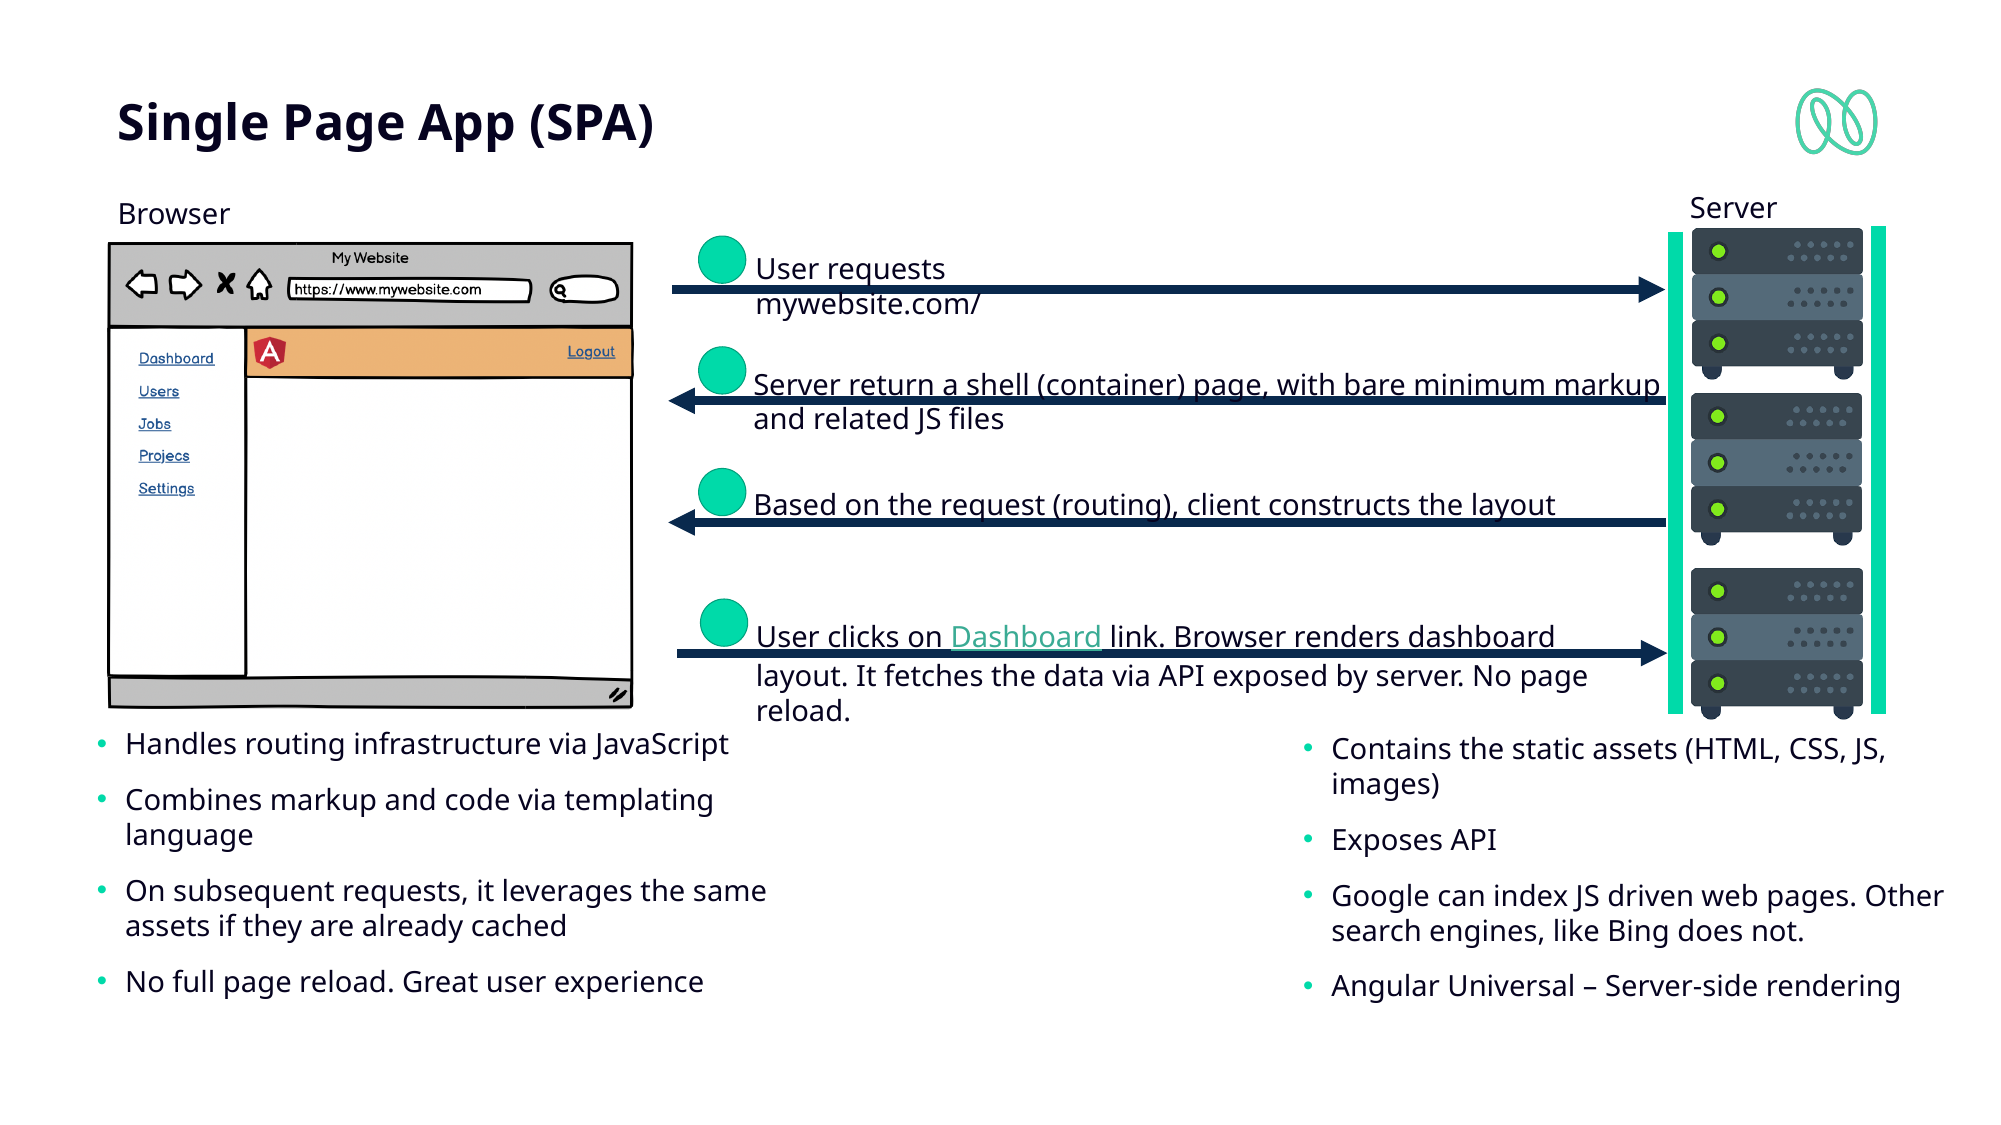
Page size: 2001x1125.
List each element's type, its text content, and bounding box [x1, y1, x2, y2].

list Contains the static assets (HTML, CSS, JS, images) Exposes API Google can index JS driven web pages. Other search engines, like Bing does not. Angular Universal – Server-side rendering [1288, 718, 2000, 1125]
picture [102, 234, 641, 714]
picture [1691, 218, 1863, 555]
text_box 1 [699, 234, 730, 289]
text_box User clicks on Dashboard link. Browser renders dashboard layout. It fetches the data via API exposed by server. No page reload. [741, 610, 1660, 653]
text_box Handles routing infrastructure via JavaScript Combines markup and code via templating language On subsequent requests, it leverages the same assets if they are already cached No full page reload. Great user experience [81, 713, 794, 1125]
text_box User clicks on Dashboard link. Browser renders dashboard layout. It fetches the data via API exposed by server. No page reload. [741, 654, 1660, 770]
picture [1691, 558, 1863, 730]
text_box [731, 598, 749, 647]
text_box Server [1675, 182, 1891, 267]
text_box [730, 468, 747, 516]
text_box [730, 347, 747, 394]
title Single Page App (SPA) [102, 78, 1616, 159]
text_box User requests mywebsite.com/ [740, 242, 1186, 289]
text_box User requests mywebsite.com/ [740, 290, 1186, 358]
text_box Based on the request (routing), client constructs the layout [738, 478, 1675, 529]
text_box 4 [701, 596, 731, 651]
text_box Browser [102, 187, 318, 234]
text_box Server return a shell (container) page, with bare minimum markup and related JS files [738, 358, 1675, 444]
text_box [730, 236, 740, 283]
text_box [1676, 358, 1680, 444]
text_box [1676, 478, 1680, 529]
text_box 3 [699, 467, 730, 522]
picture [1772, 62, 1906, 180]
text_box 2 [699, 345, 730, 400]
